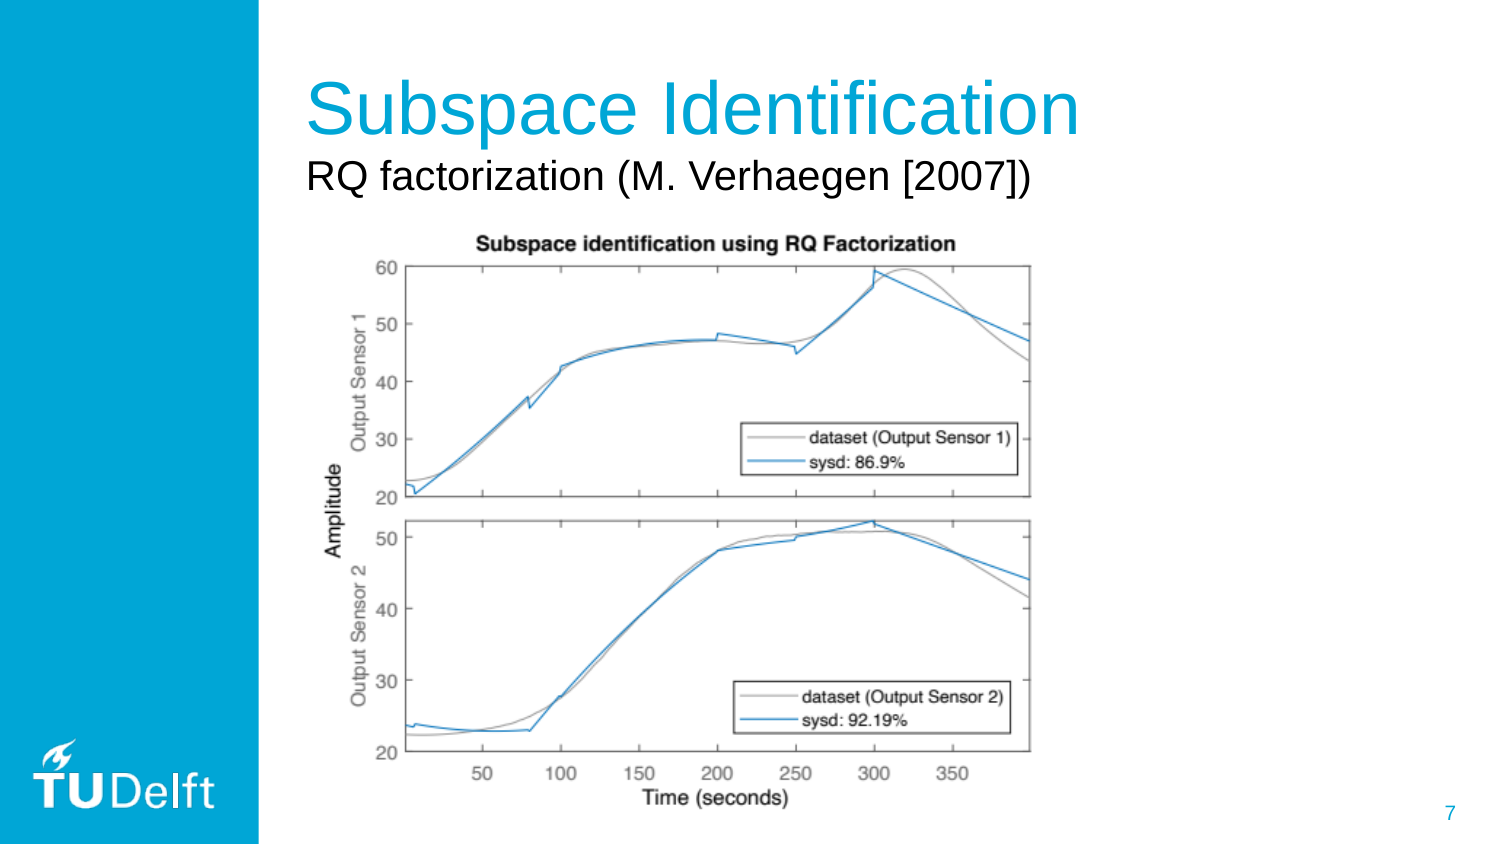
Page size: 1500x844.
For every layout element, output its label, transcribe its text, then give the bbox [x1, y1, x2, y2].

title Subspace Identification RQ factorization (M. Verhaegen [2007]) [290, 52, 1421, 207]
picture [290, 205, 1103, 815]
